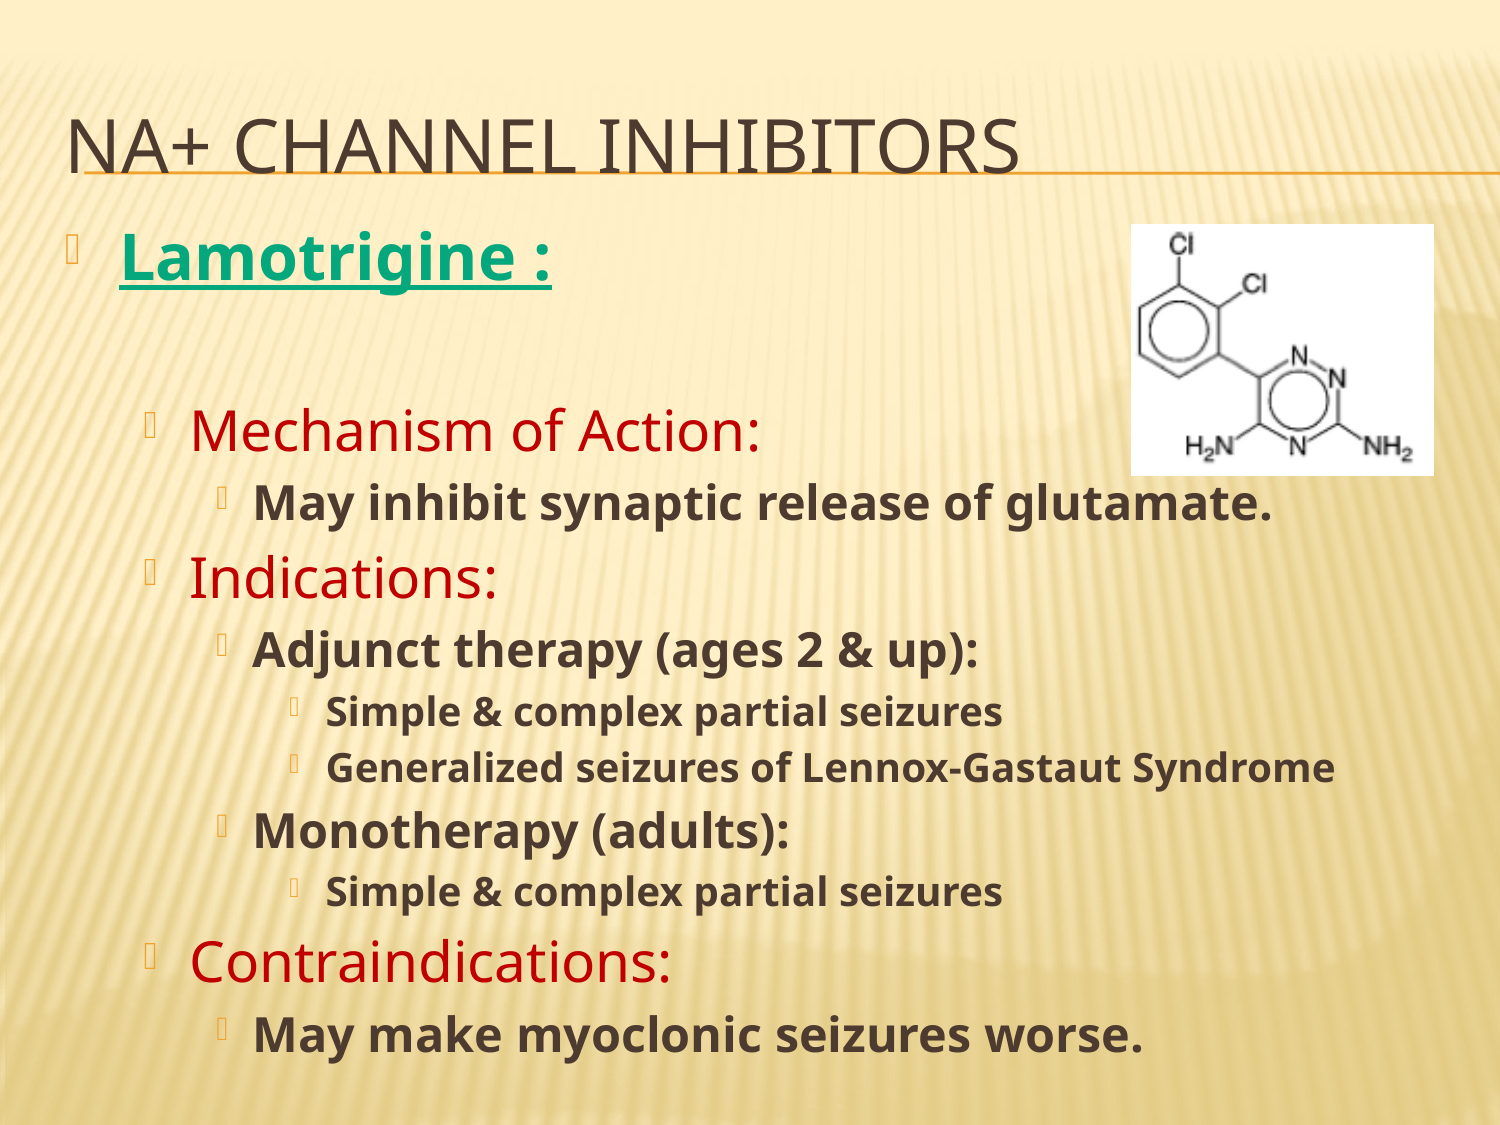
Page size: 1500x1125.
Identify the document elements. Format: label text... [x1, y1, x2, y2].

title Na+ Channel Inhibitors [50, 75, 1475, 208]
picture [1130, 224, 1434, 476]
list Lamotrigine : Mechanism of Action: May inhibit synaptic release of glutamate. Indications: Adjunct therapy (ages 2 & up): Simple & complex partial seizures Generalized seizures of Lennox-Gastaut Syndrome Monotherapy (adults): Simple & complex partial seizures Contraindications: May make myoclonic seizures worse. [50, 208, 1475, 1071]
